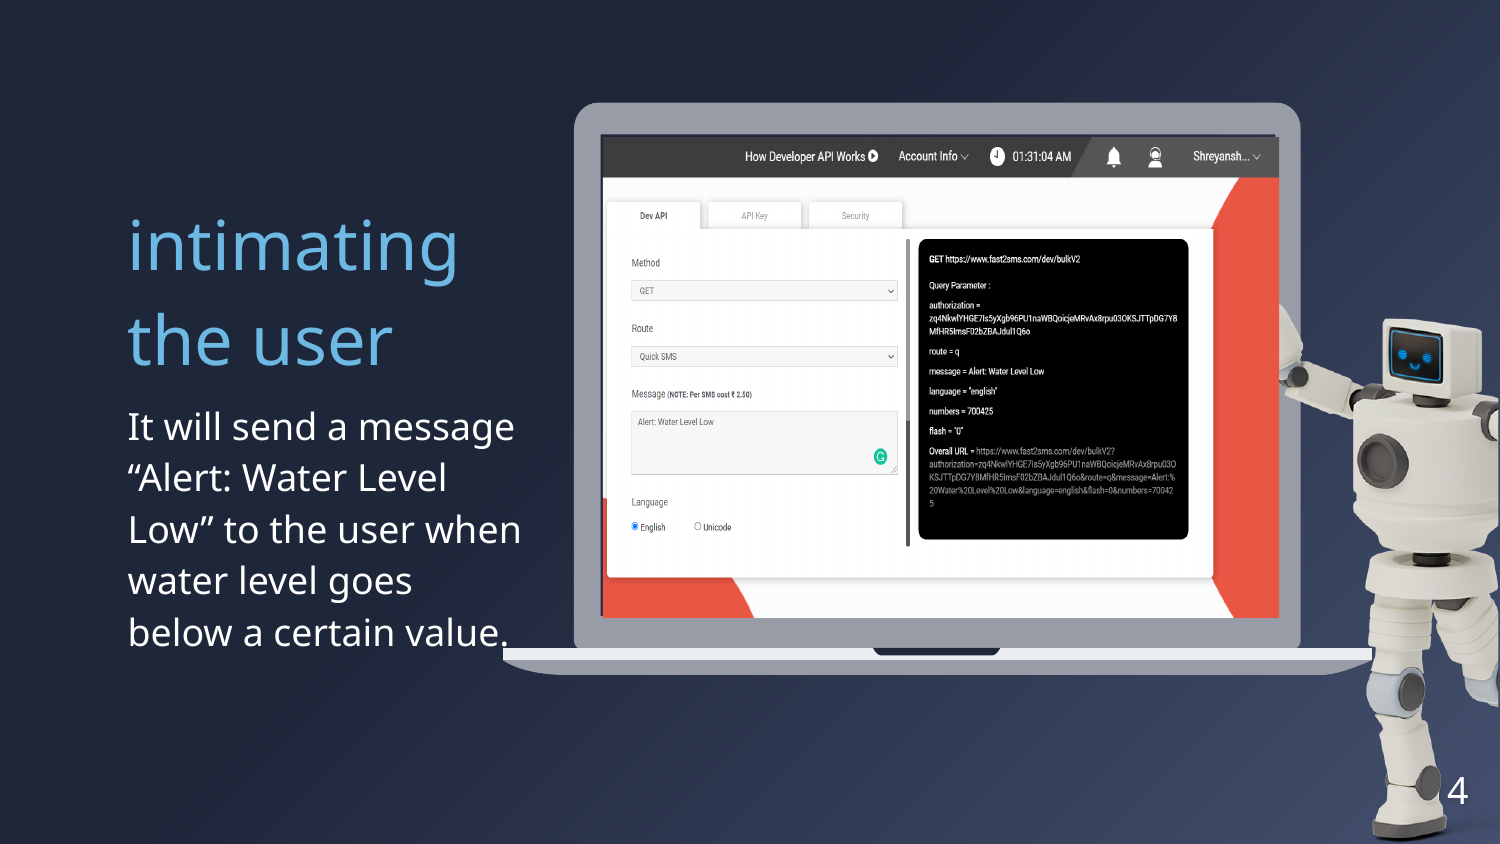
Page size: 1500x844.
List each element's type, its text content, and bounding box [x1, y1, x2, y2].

list intimating the user It will send a message “Alert: Water Level Low” to the user when water level goes below a certain value. [127, 61, 527, 783]
picture [602, 137, 1280, 618]
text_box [502, 102, 1373, 676]
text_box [1194, 244, 1499, 844]
